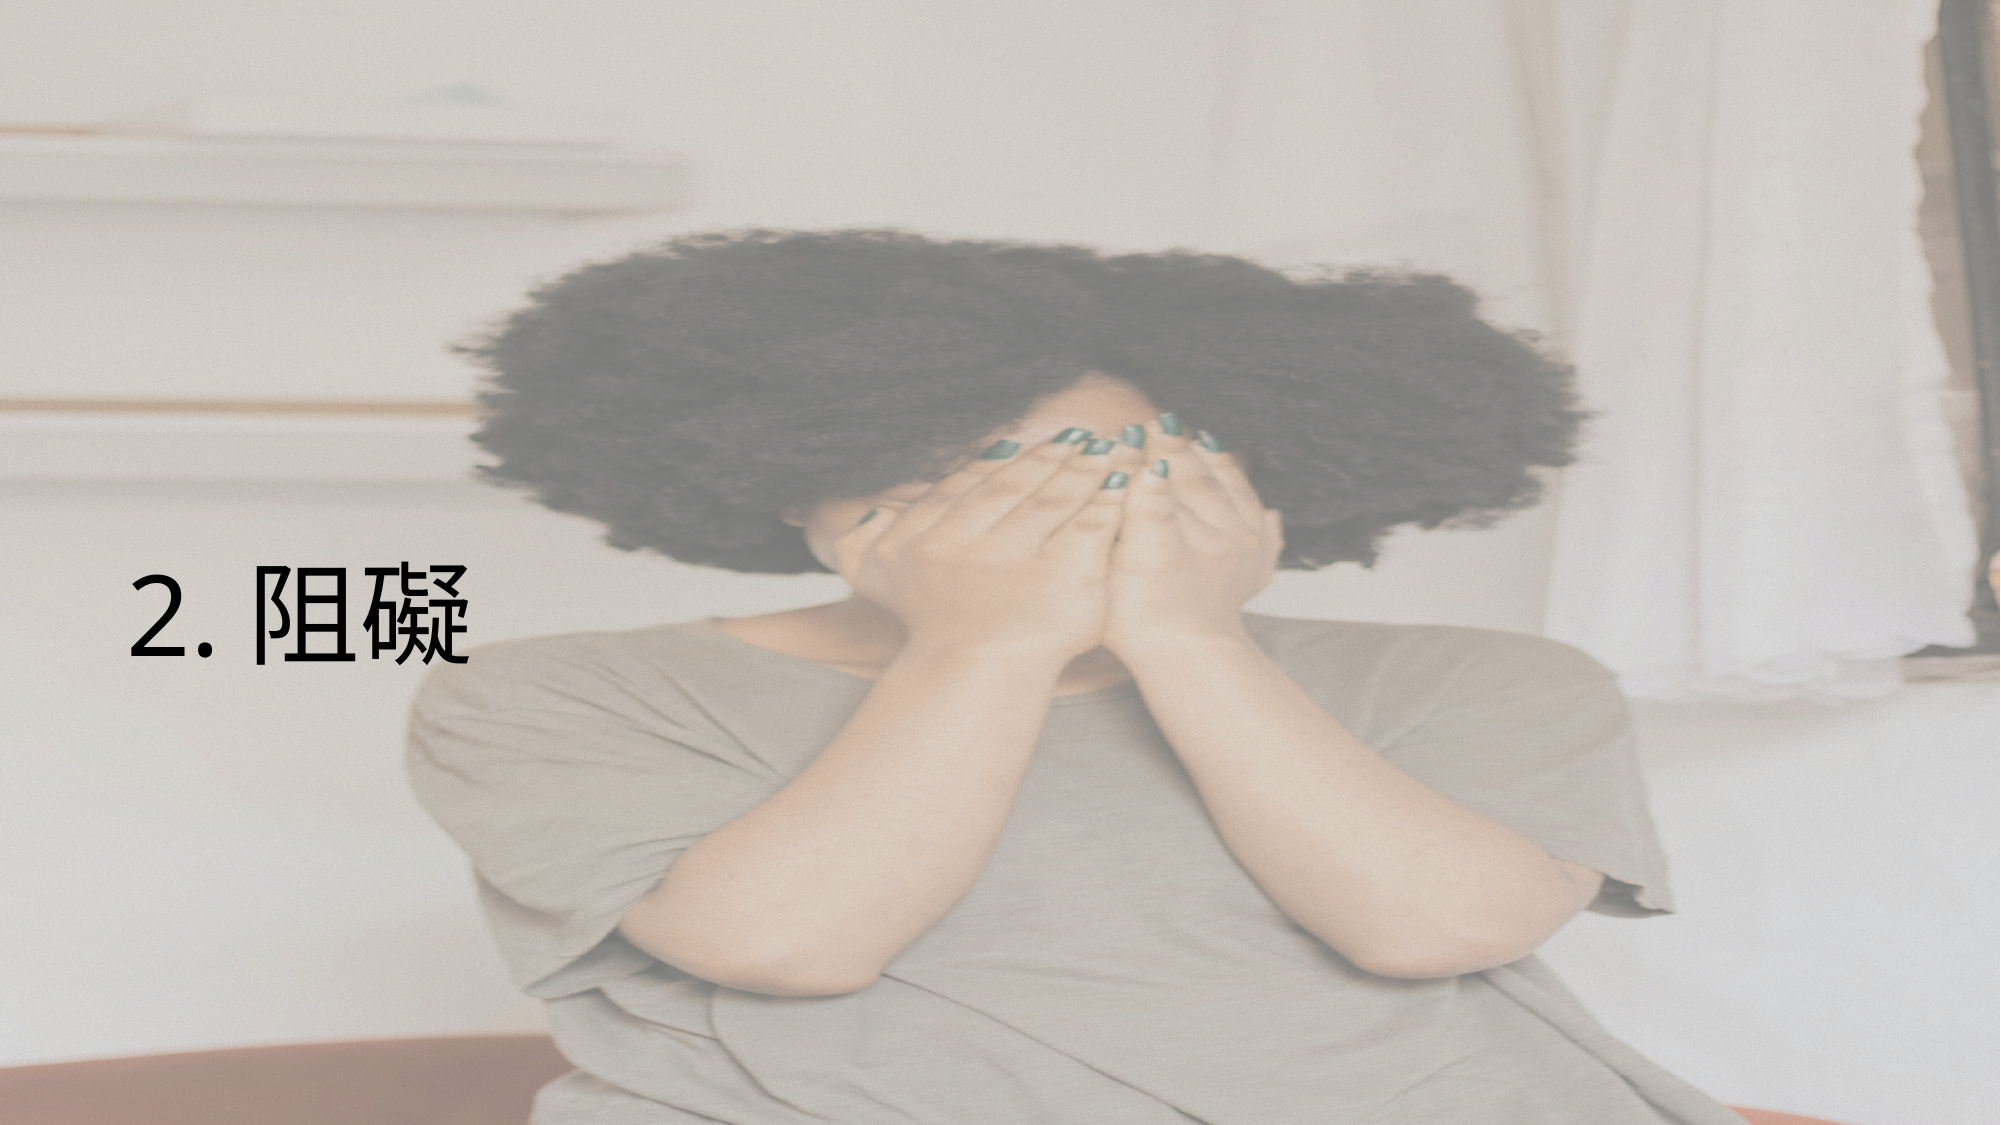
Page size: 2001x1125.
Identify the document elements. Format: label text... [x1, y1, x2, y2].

title 2.阻礙 [111, 511, 553, 730]
